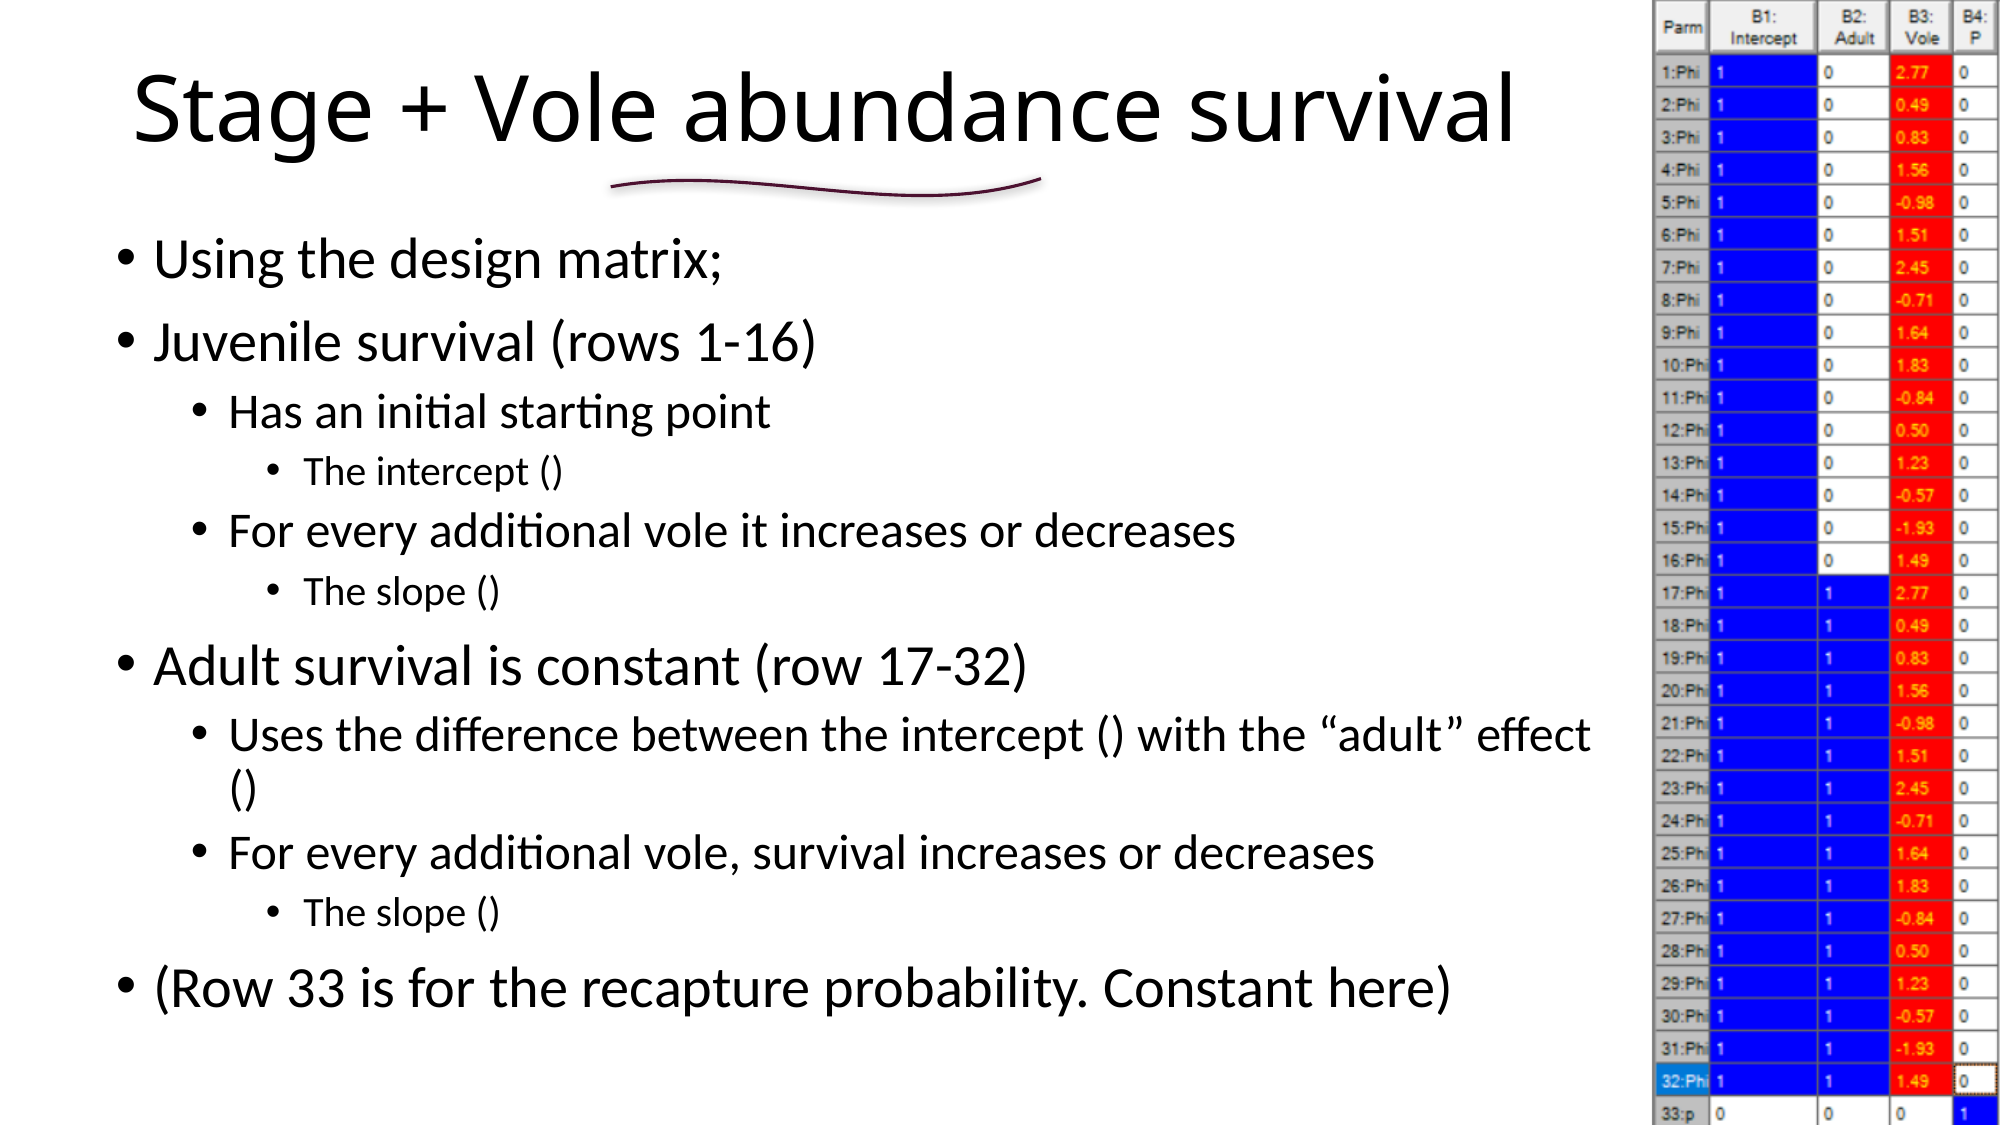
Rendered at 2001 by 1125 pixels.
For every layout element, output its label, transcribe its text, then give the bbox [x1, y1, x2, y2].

picture [1651, 0, 2000, 1125]
text_box [610, 178, 1041, 196]
title Stage + Vole abundance survival [0, 3, 1651, 221]
